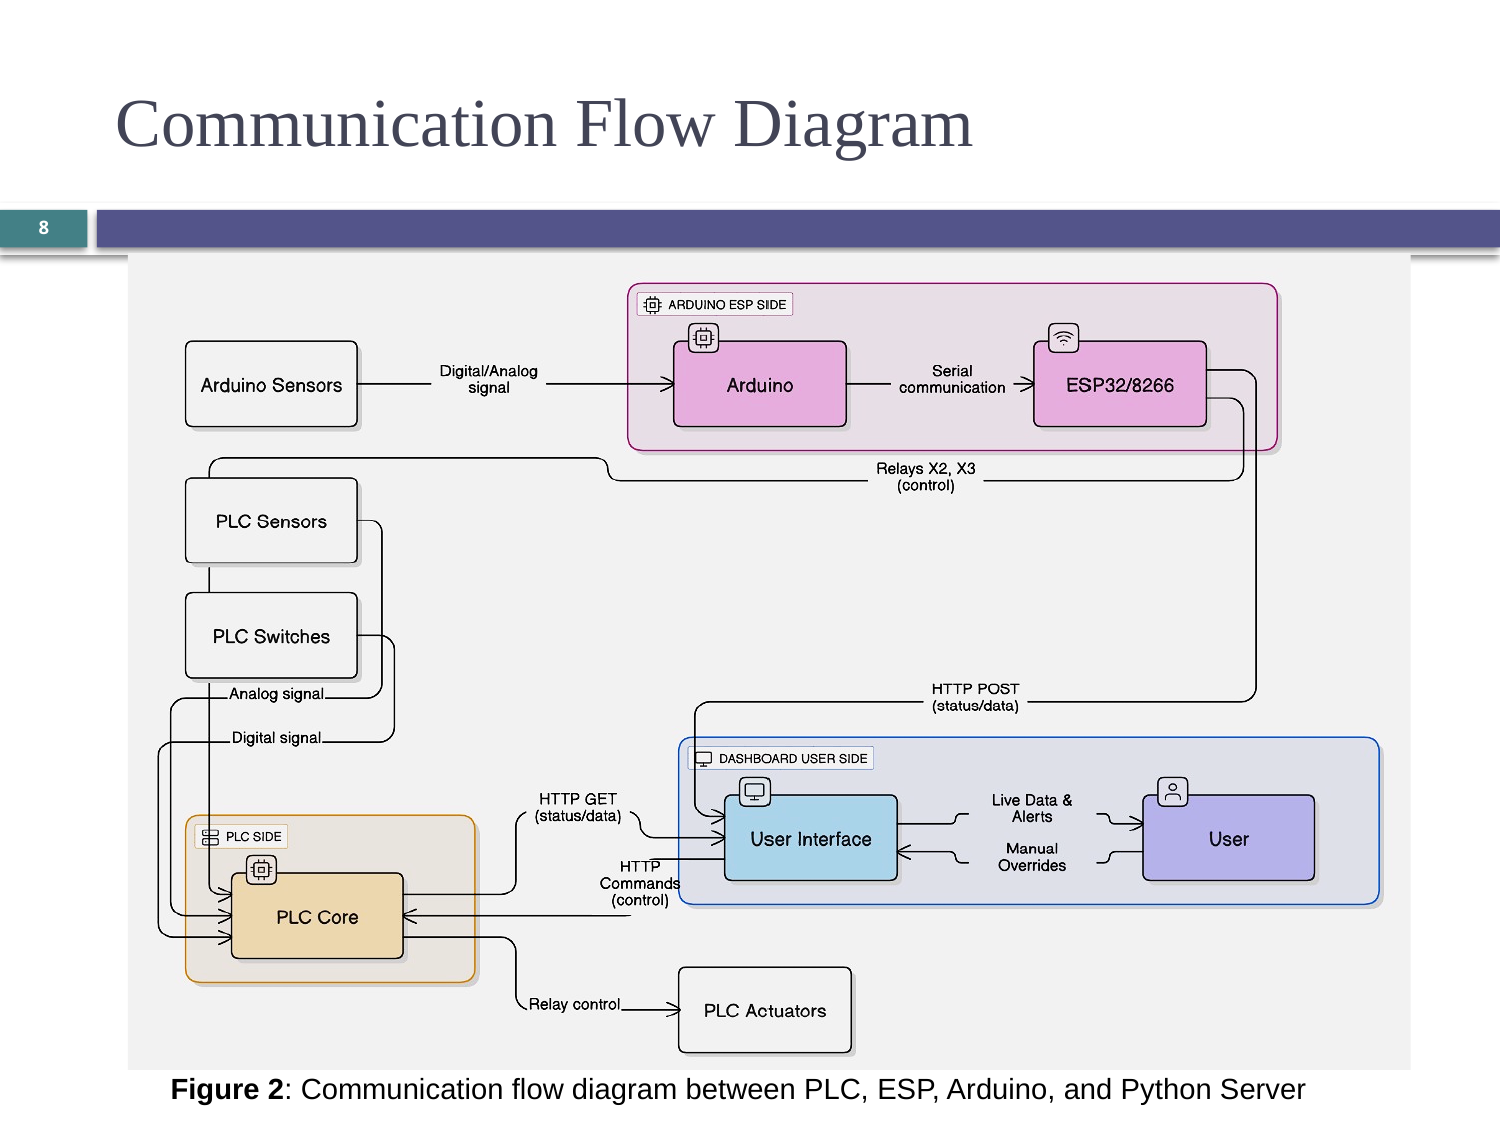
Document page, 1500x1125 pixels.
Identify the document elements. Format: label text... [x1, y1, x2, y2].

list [127, 253, 1411, 1071]
text_box Figure 2: Communication flow diagram between PLC, ESP, Arduino, and Python Server [155, 1081, 1383, 1113]
slide_number 8 [0, 208, 88, 249]
title Communication Flow Diagram [100, 37, 1438, 200]
